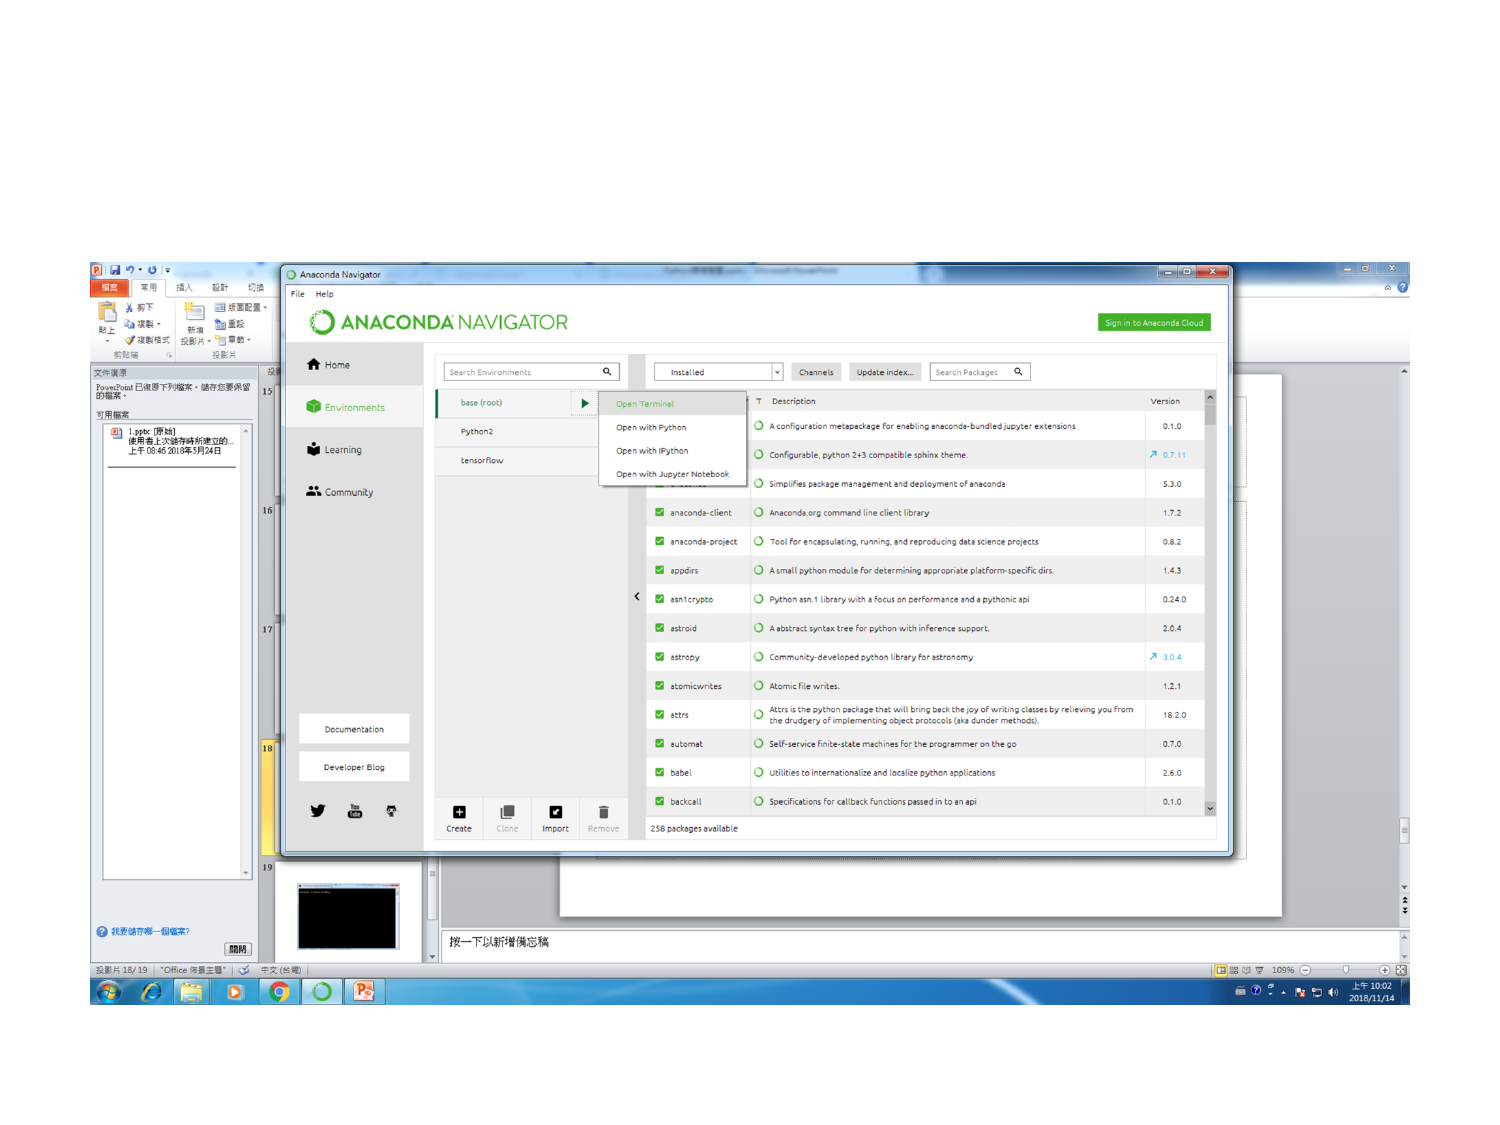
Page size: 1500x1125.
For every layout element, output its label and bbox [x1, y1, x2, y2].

list [89, 262, 1410, 1006]
